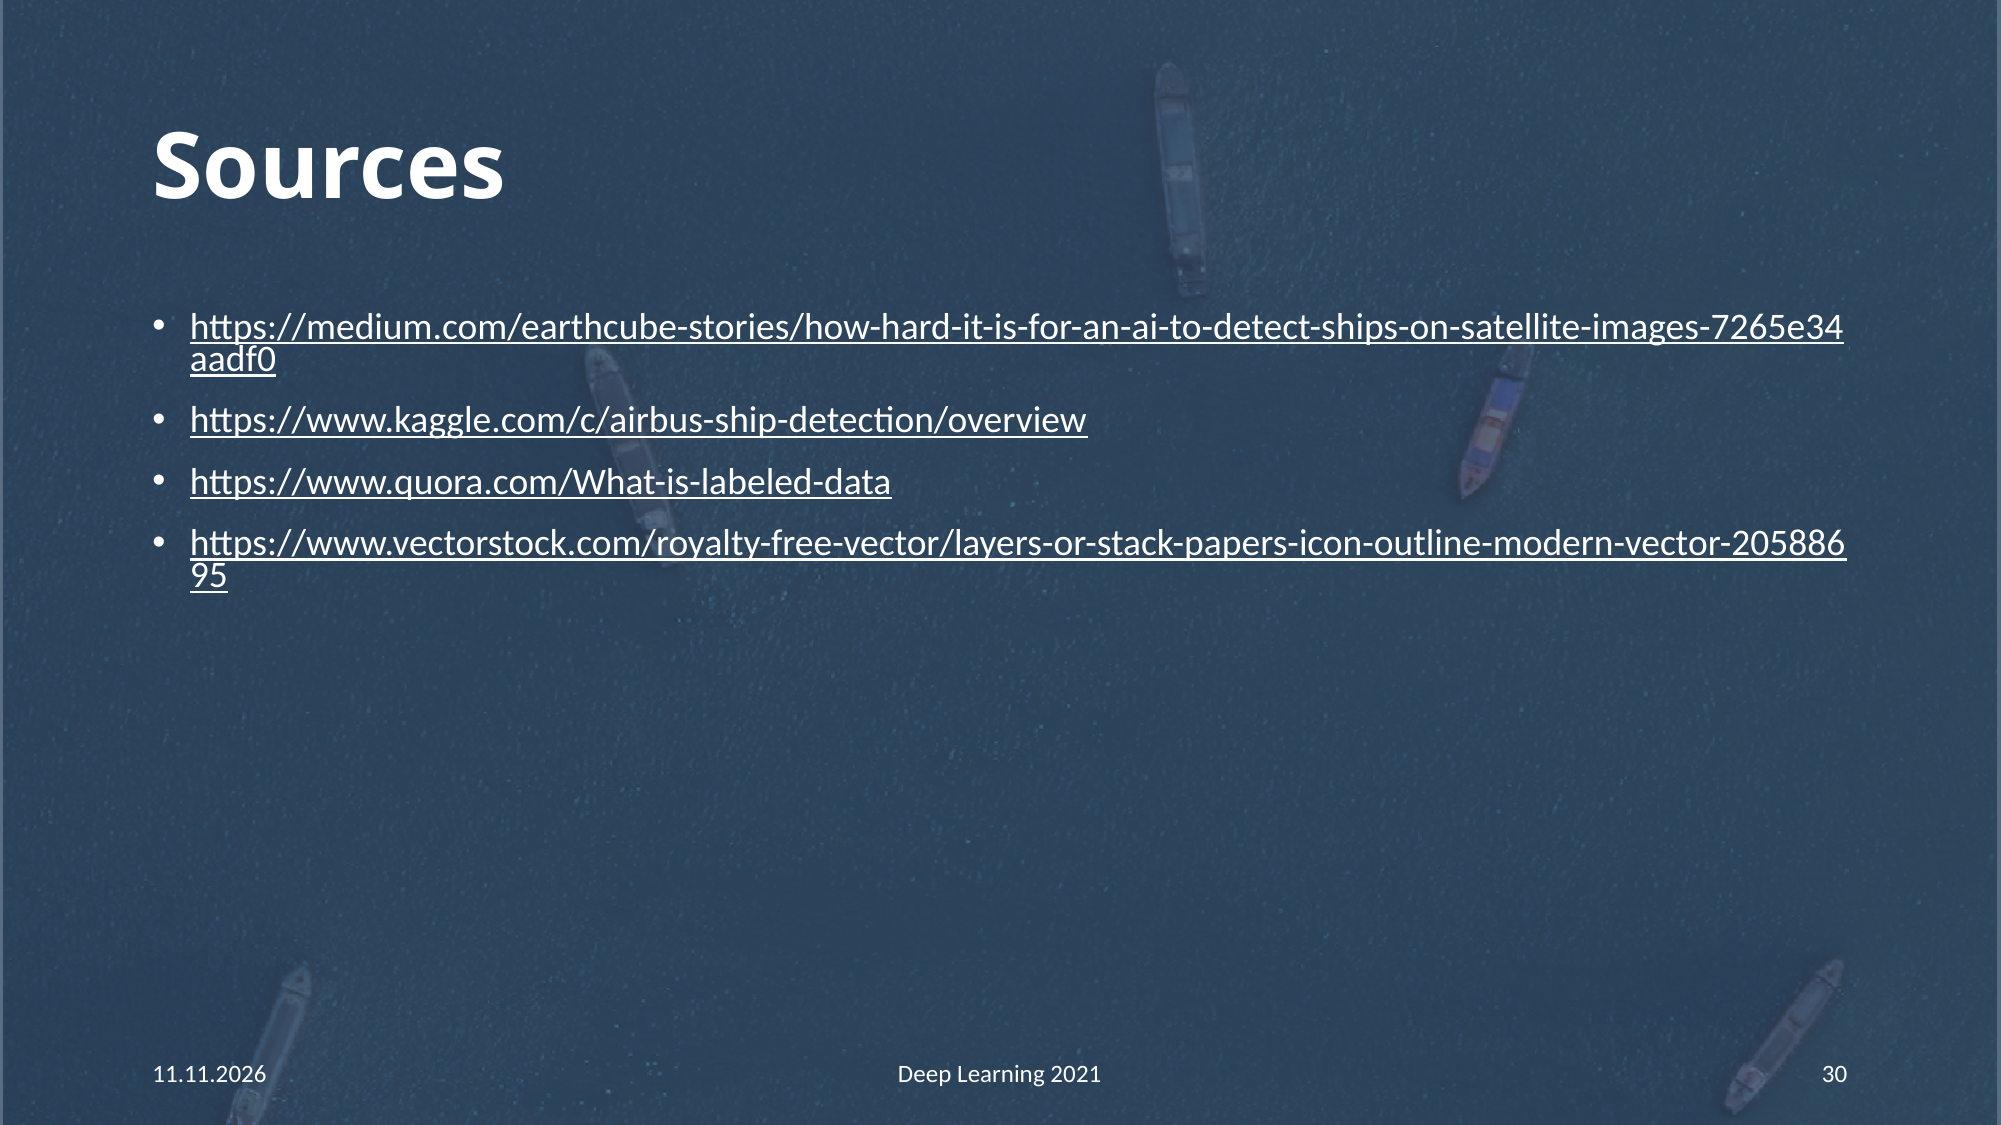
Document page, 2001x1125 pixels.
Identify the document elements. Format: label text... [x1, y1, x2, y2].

title Sources [137, 59, 1863, 278]
footer Deep Learning 2021 [662, 1042, 1338, 1103]
slide_number 30 [1412, 1042, 1863, 1103]
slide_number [137, 1042, 588, 1103]
list https://medium.com/earthcube-stories/how-hard-it-is-for-an-ai-to-detect-ships-on-satellite-images-7265e34aadf0 https://www.kaggle.com/c/airbus-ship-detection/overview https://www.quora.com/What-is-labeled-data https://www.vectorstock.com/royalty-free-vector/layers-or-stack-papers-icon-outline-modern-vector-20588695 [137, 299, 1863, 1014]
